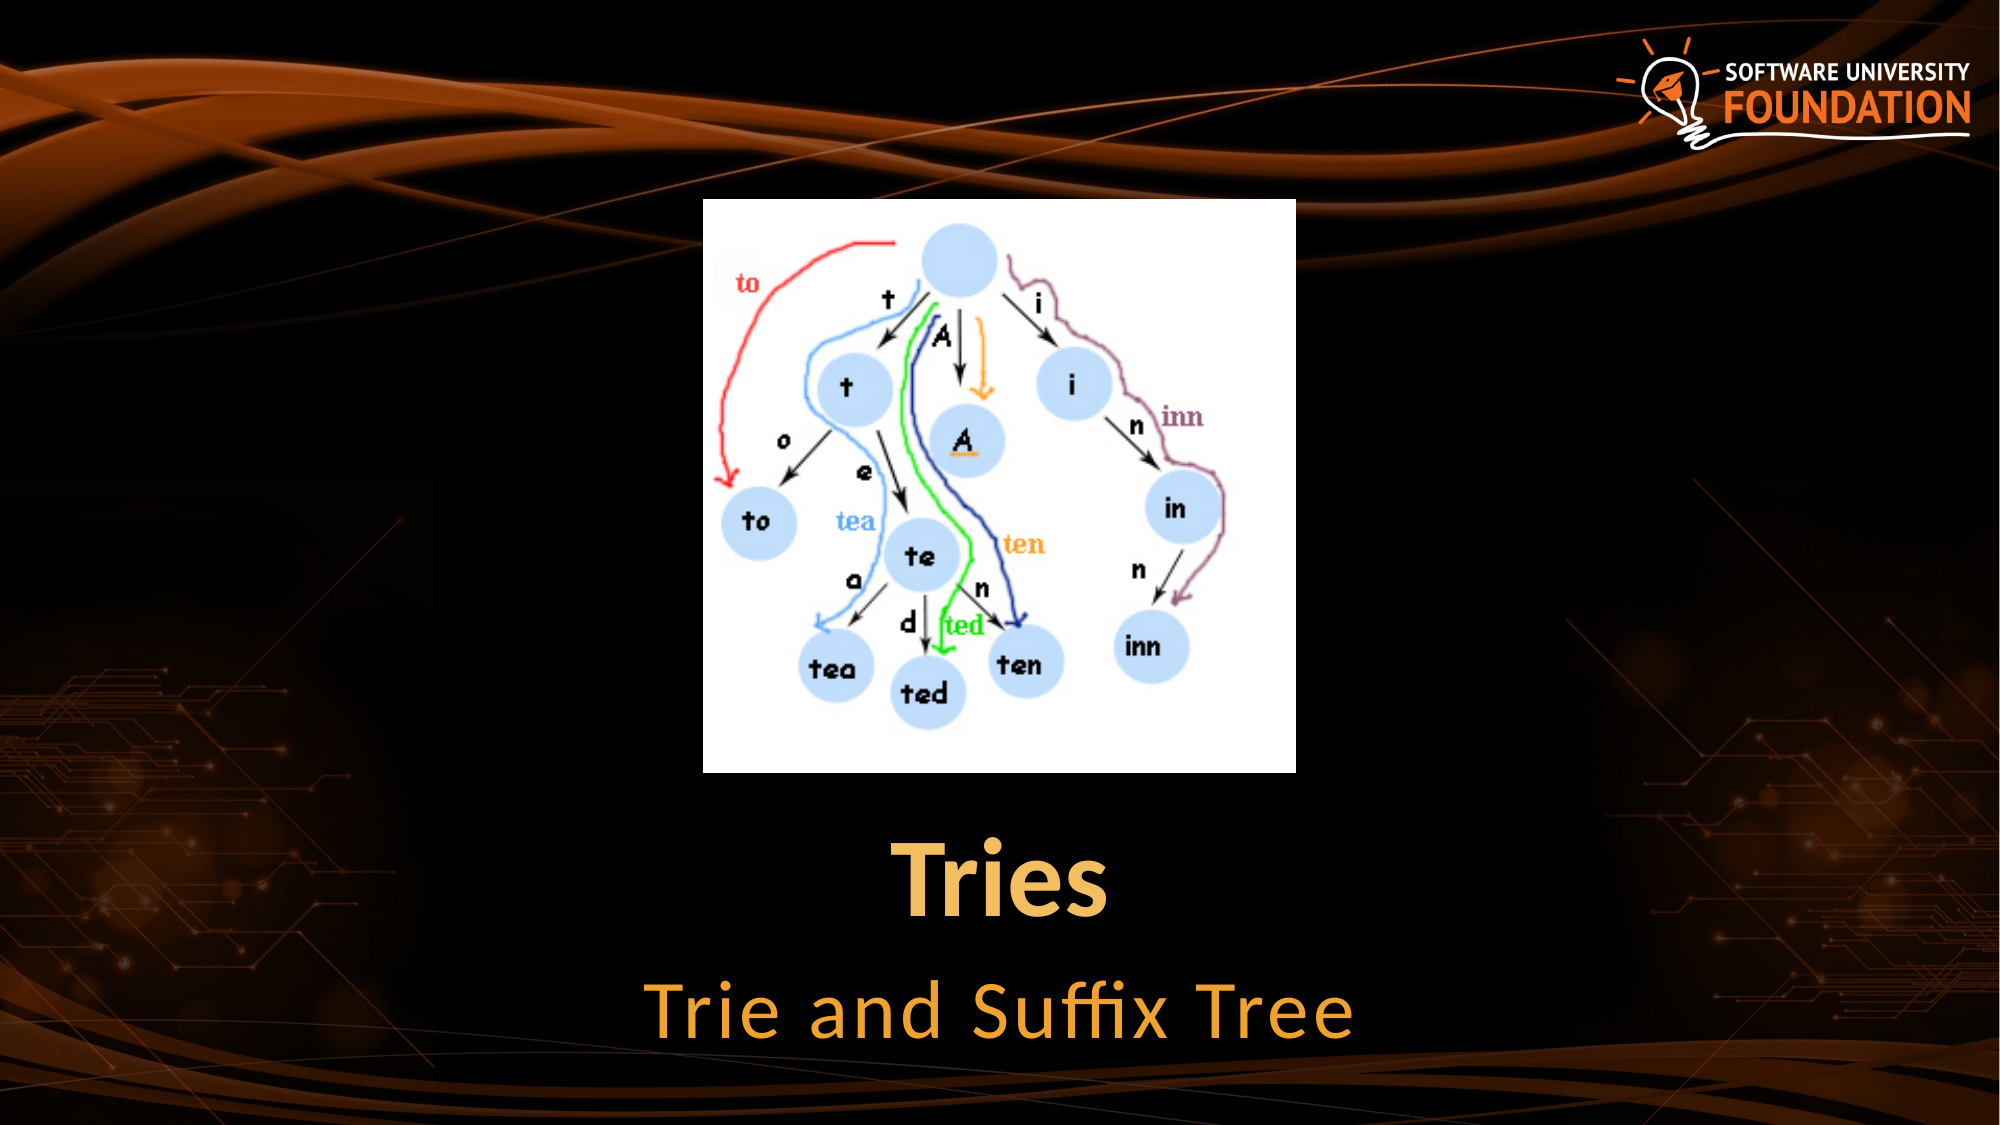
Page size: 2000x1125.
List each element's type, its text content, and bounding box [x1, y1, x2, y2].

picture [0, 0, 2000, 1125]
title Tries [149, 812, 1850, 944]
list Trie and Suffix Tree [149, 944, 1850, 1062]
